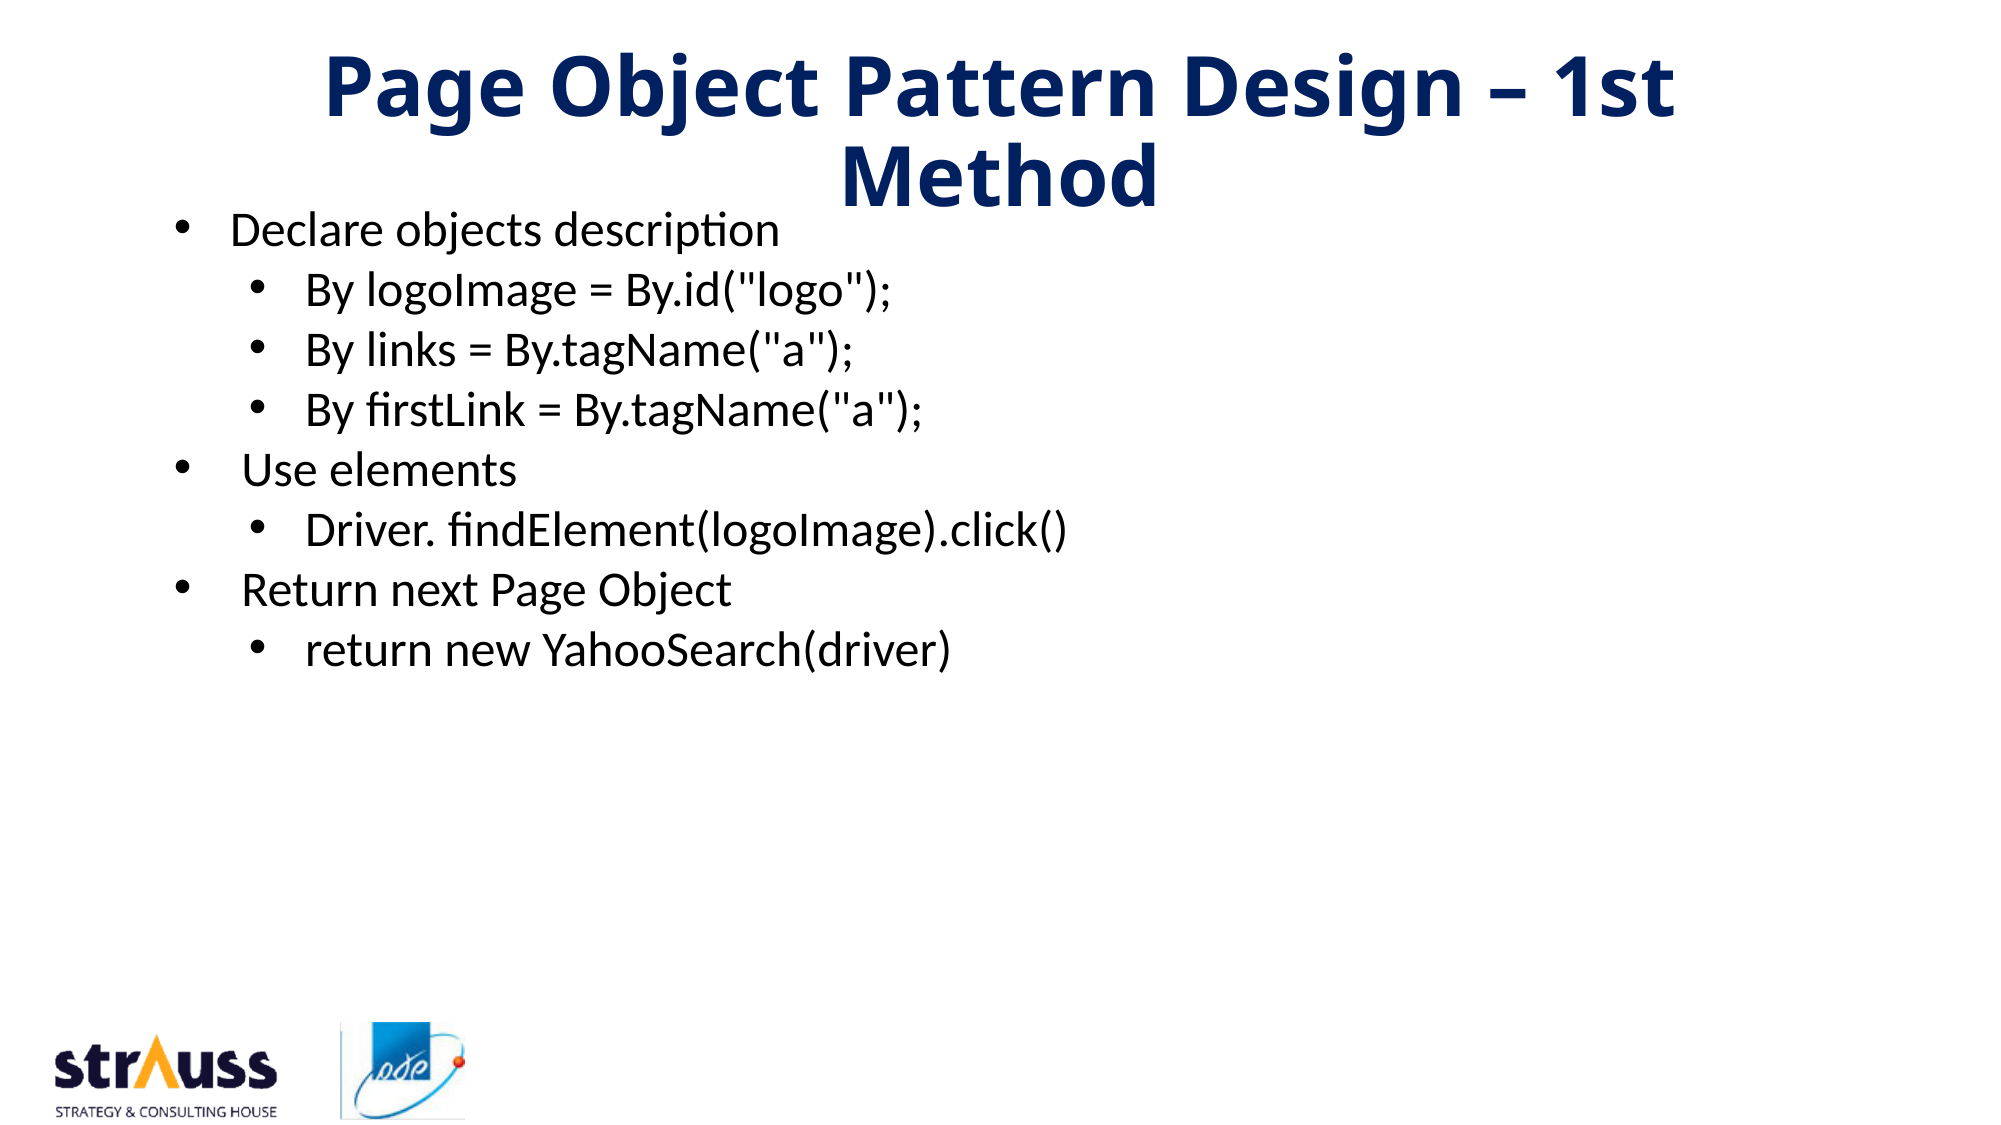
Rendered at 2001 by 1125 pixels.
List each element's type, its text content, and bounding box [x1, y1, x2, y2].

text_box Page Object Pattern Design – 1st Method [229, 36, 1771, 188]
text_box Declare objects description By logoImage = By.id("logo"); By links = By.tagName("a"); By firstLink = By.tagName("a"); Use elements Driver. findElement(logoImage).click() Return next Page Object return new YahooSearch(driver) [159, 188, 1879, 684]
picture [46, 1026, 283, 1125]
picture [339, 1022, 465, 1122]
